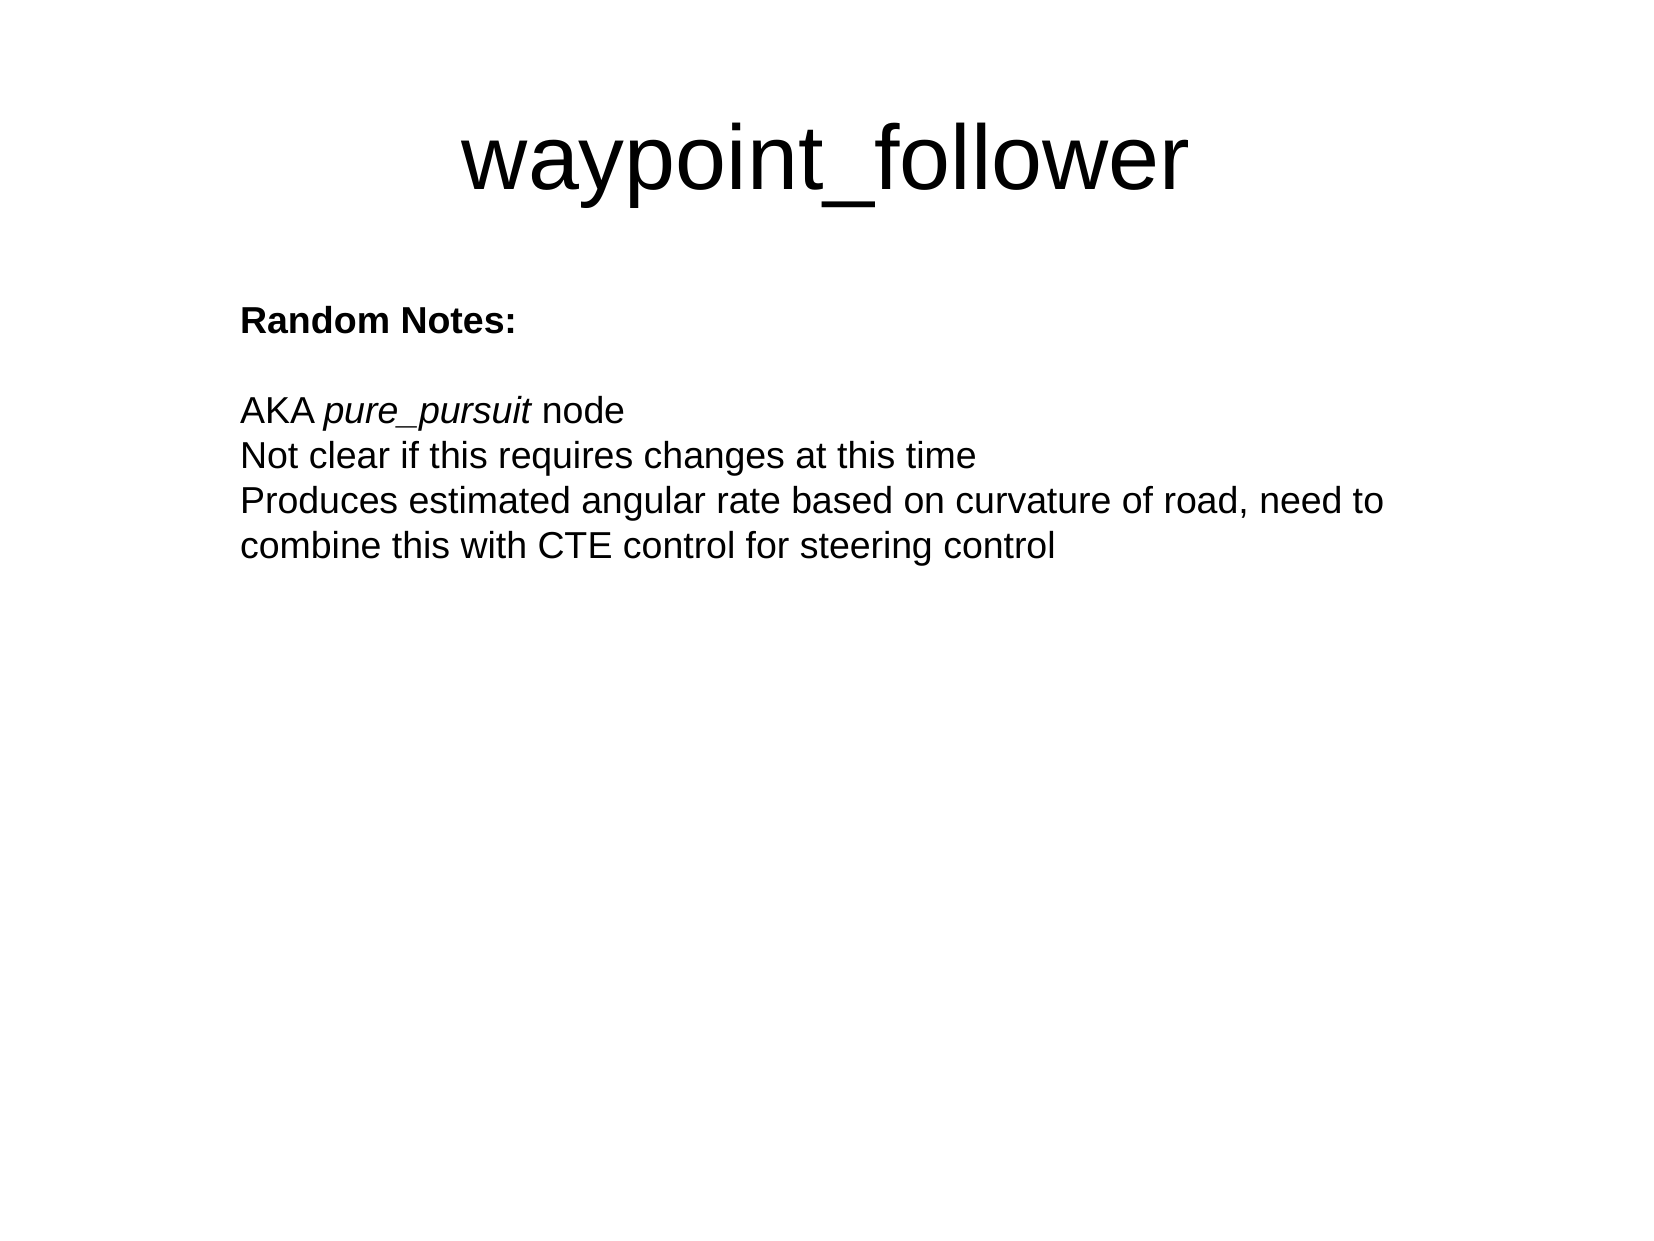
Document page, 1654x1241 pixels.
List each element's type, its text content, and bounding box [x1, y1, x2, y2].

text_box Random Notes: AKA pure_pursuit node Not clear if this requires changes at this time Produces estimated angular rate based on curvature of road, need to combine this with CTE control for steering control [225, 288, 1440, 429]
text_box waypoint_follower [82, 49, 1571, 257]
